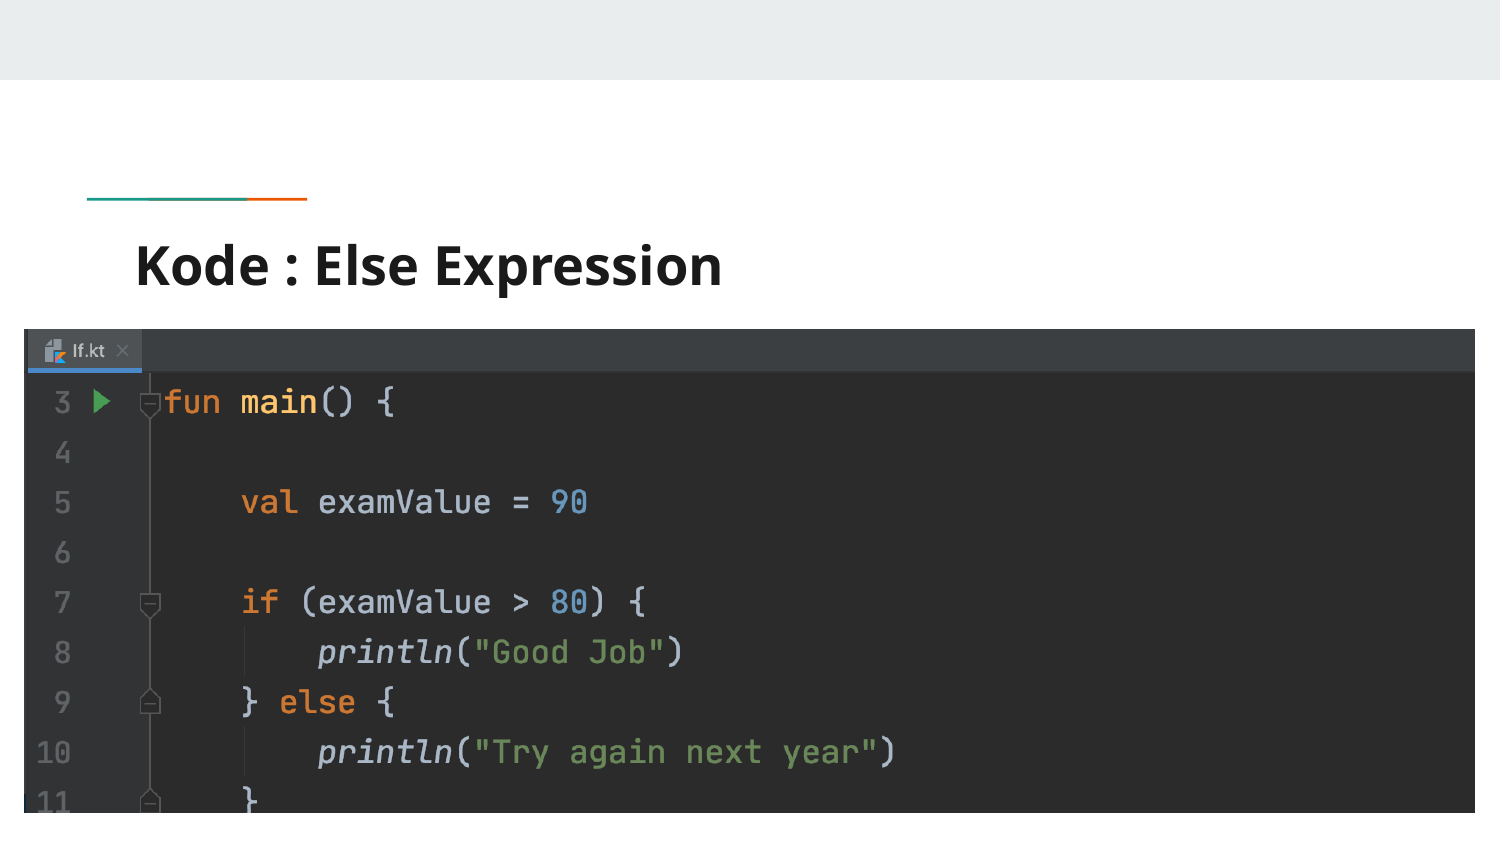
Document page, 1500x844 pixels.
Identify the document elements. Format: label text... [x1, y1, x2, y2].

picture [24, 328, 1476, 813]
title Kode : Else Expression [119, 216, 1381, 305]
